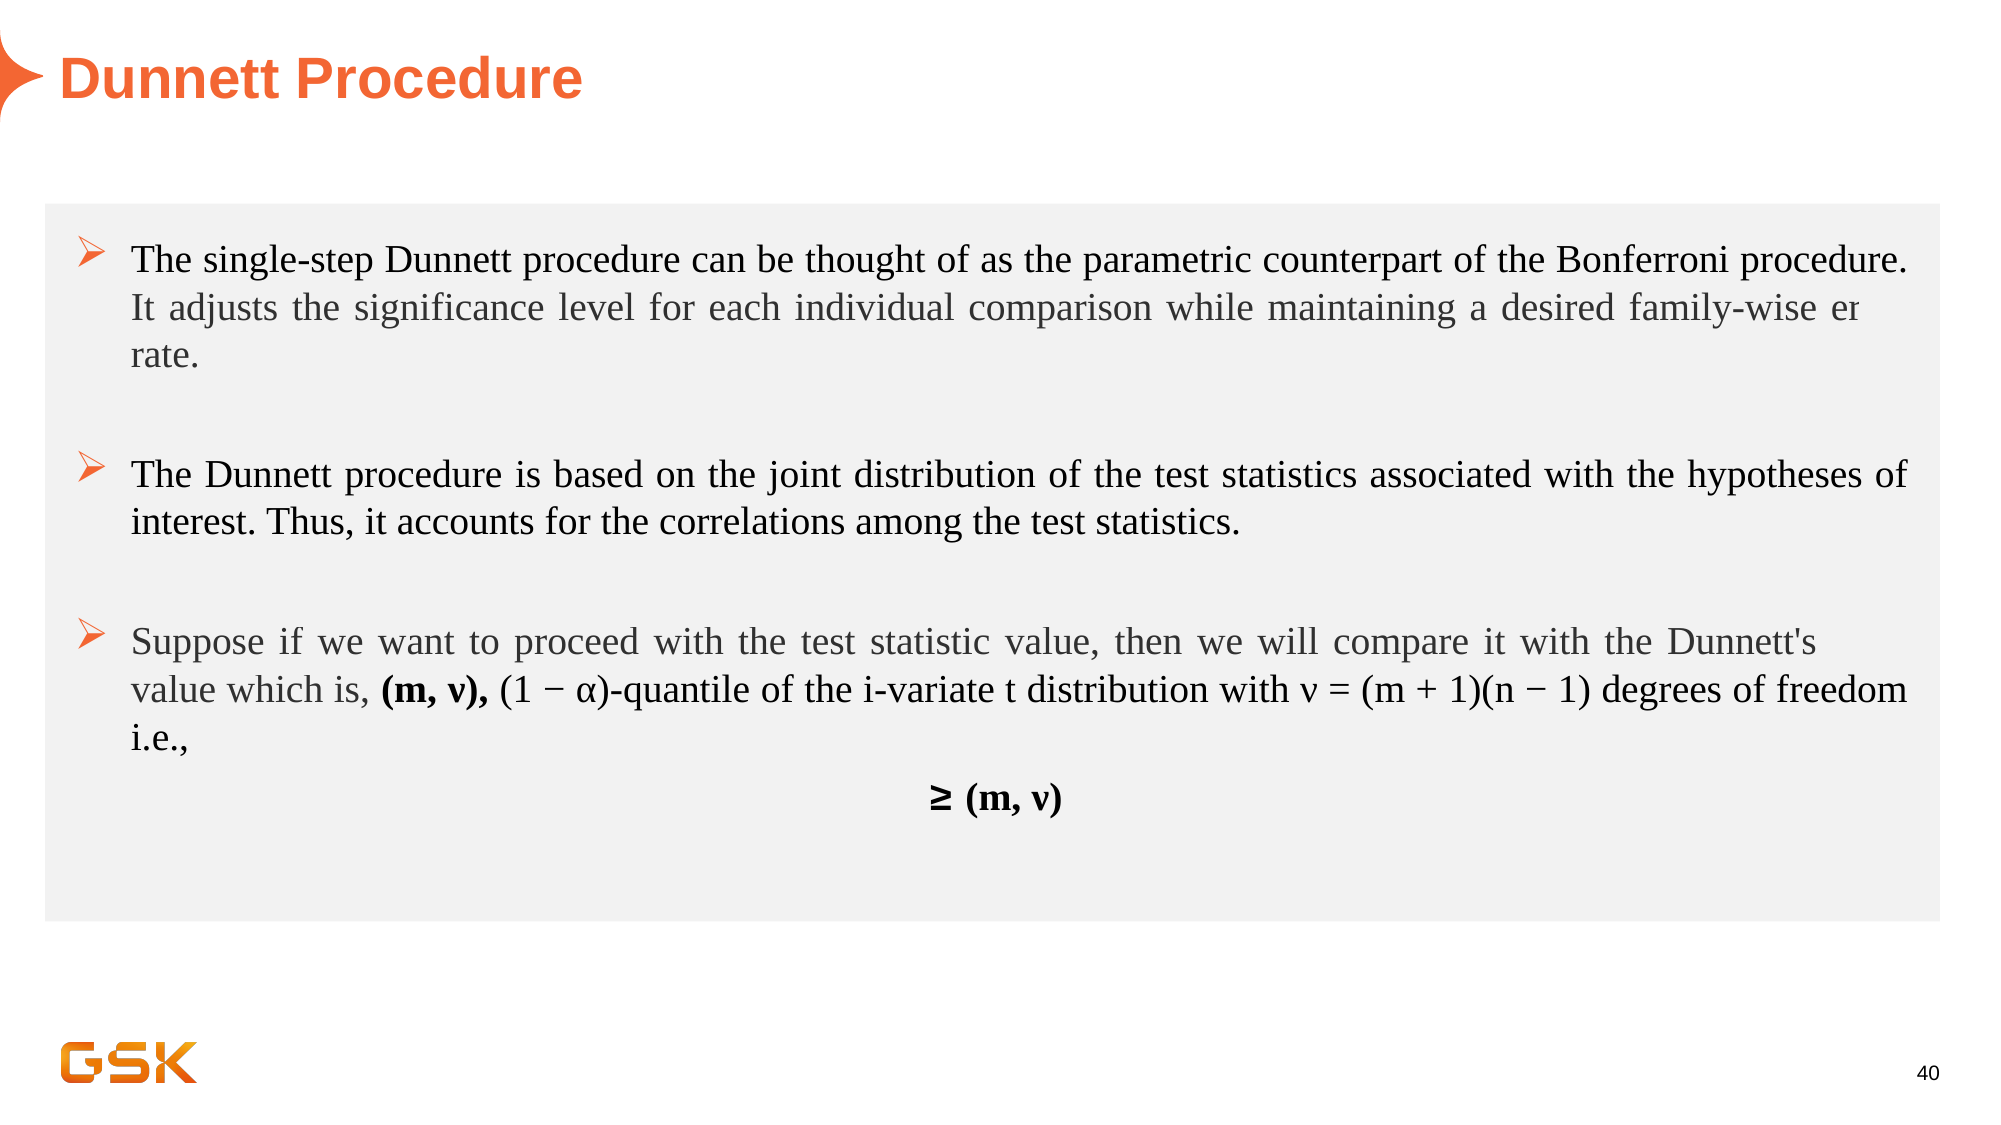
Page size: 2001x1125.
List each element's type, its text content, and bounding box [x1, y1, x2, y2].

slide_number 40 [1851, 1040, 1940, 1085]
picture [61, 1042, 197, 1083]
title Dunnett Procedure [59, 39, 1940, 111]
